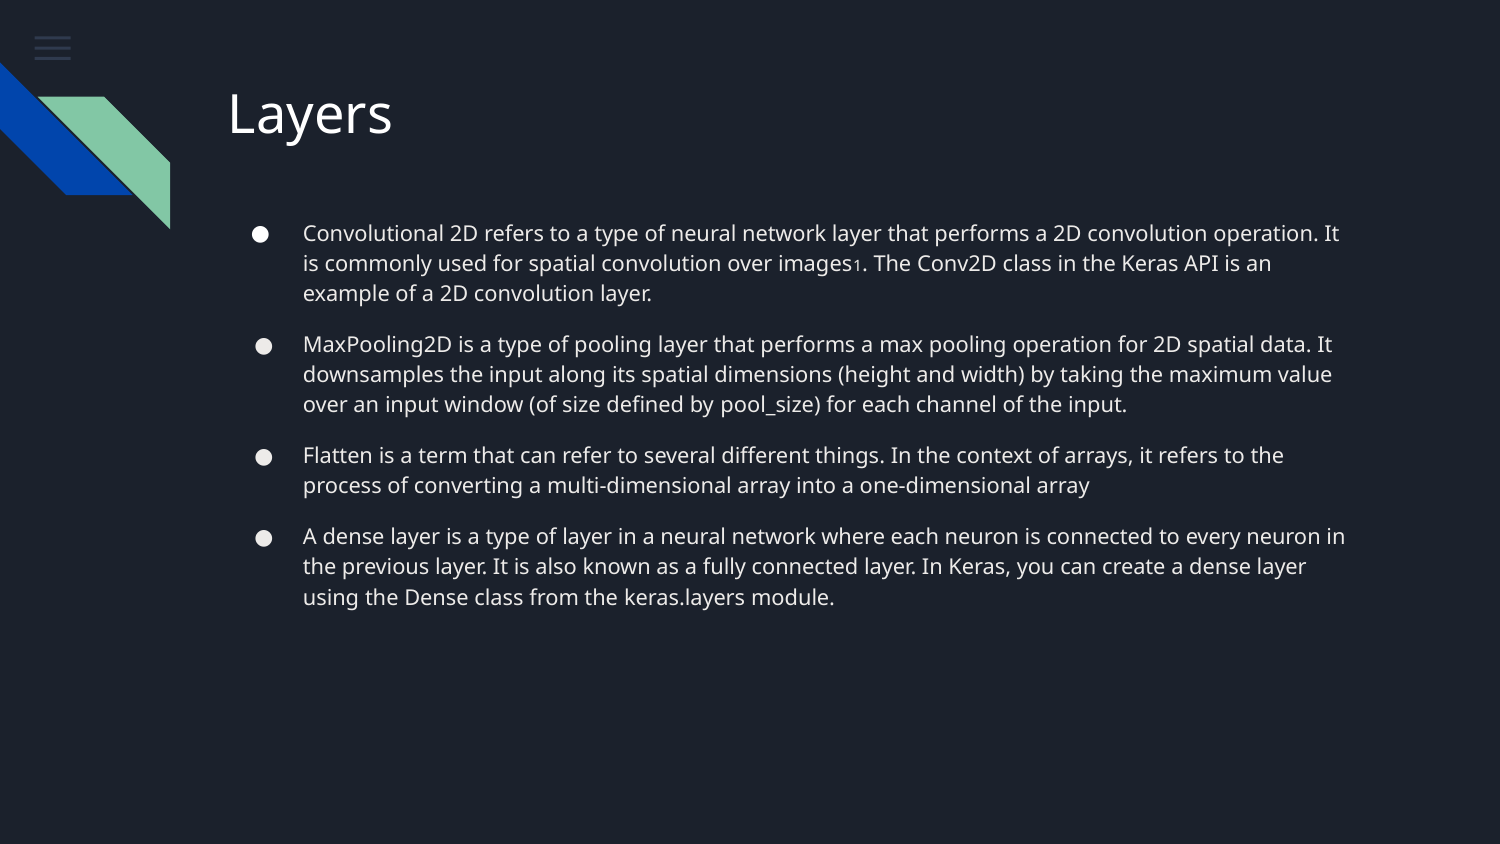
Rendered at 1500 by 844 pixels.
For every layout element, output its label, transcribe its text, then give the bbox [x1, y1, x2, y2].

title Layers [212, 64, 1368, 171]
list Convolutional 2D refers to a type of neural network layer that performs a 2D convolution operation. It is commonly used for spatial convolution over images1. The Conv2D class in the Keras API is an example of a 2D convolution layer. MaxPooling2D is a type of pooling layer that performs a max pooling operation for 2D spatial data. It downsamples the input along its spatial dimensions (height and width) by taking the maximum value over an input window (of size defined by pool_size) for each channel of the input. Flatten is a term that can refer to several different things. In the context of arrays, it refers to the process of converting a multi-dimensional array into a one-dimensional array A dense layer is a type of layer in a neural network where each neuron is connected to every neuron in the previous layer. It is also known as a fully connected layer. In Keras, you can create a dense layer using the Dense class from the keras.layers module. [212, 200, 1368, 797]
